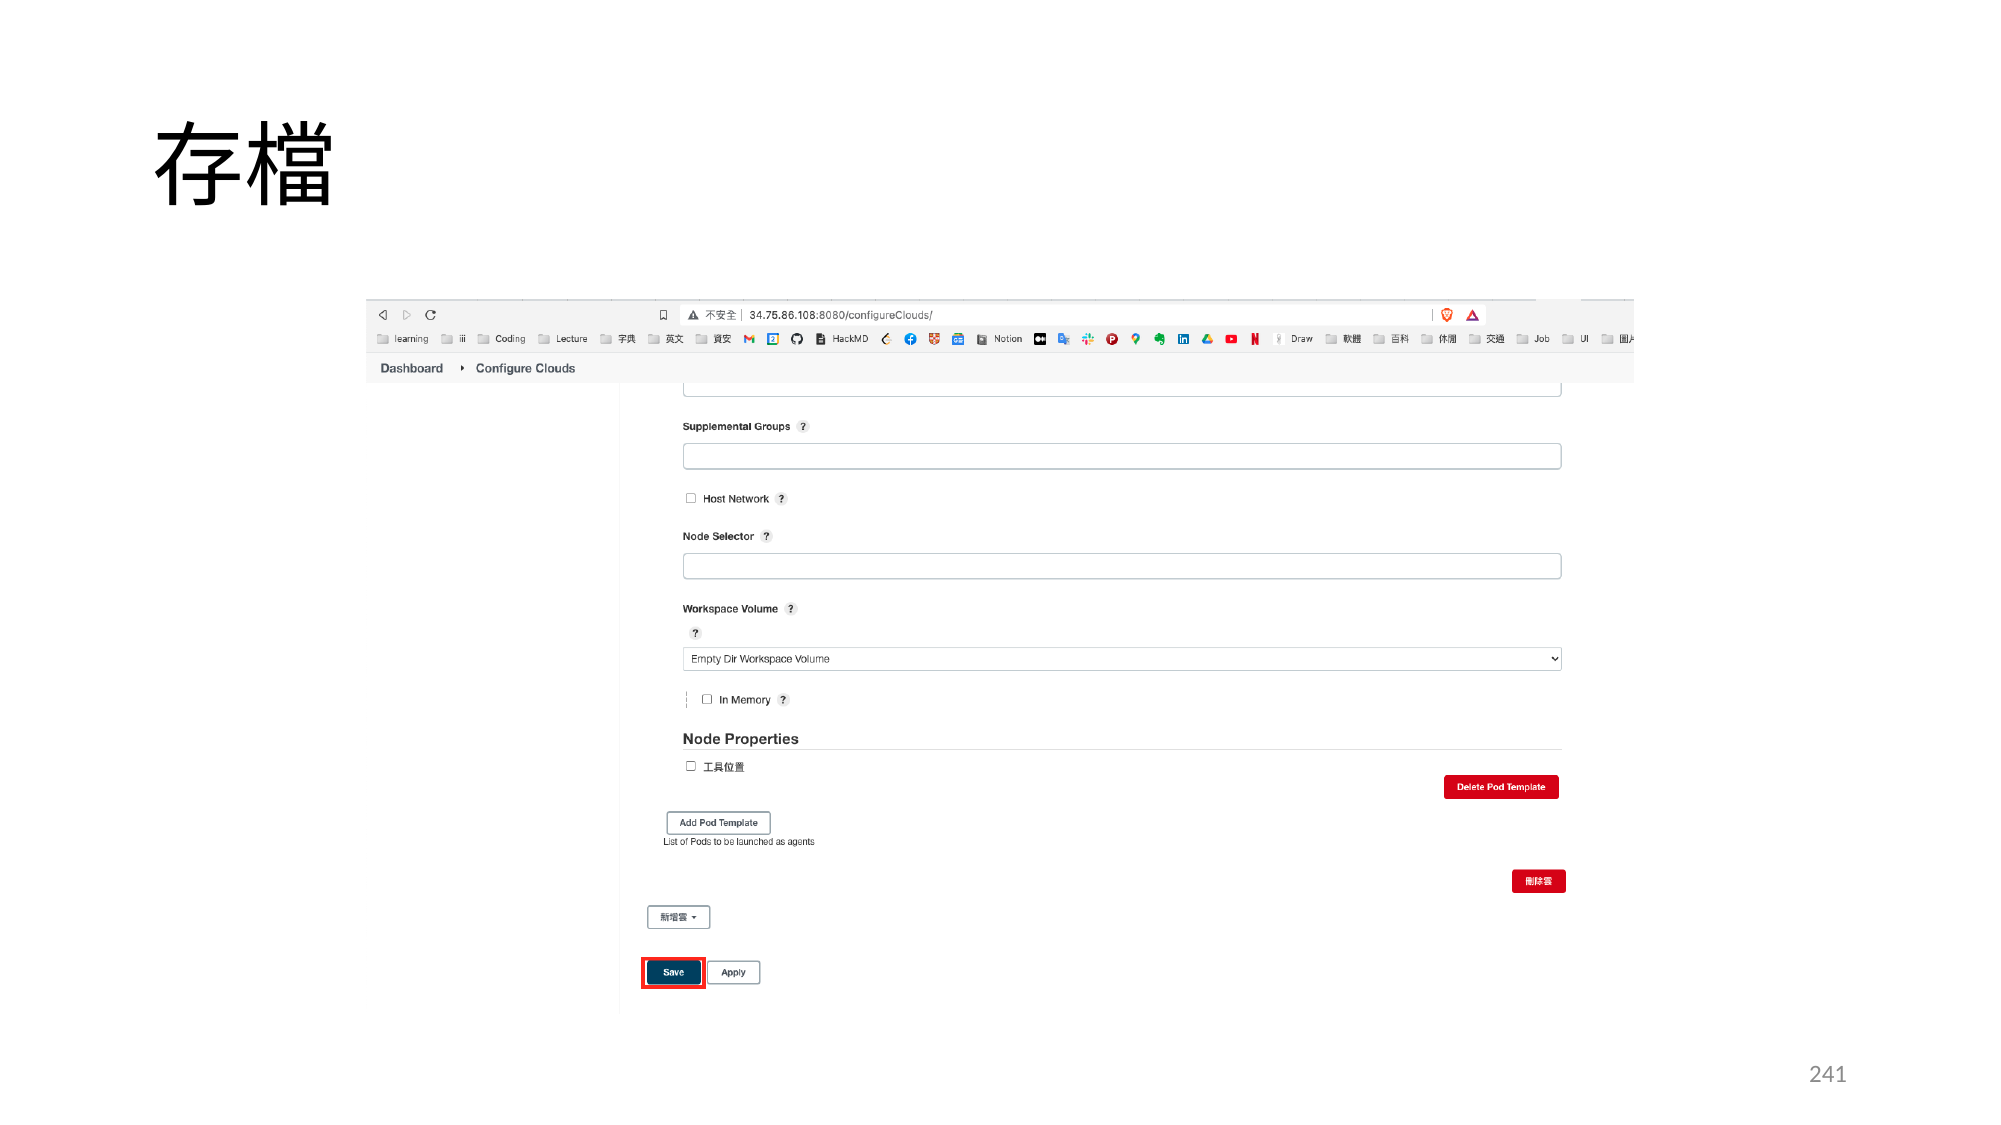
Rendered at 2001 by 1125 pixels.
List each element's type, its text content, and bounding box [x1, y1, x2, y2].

slide_number 241 [1412, 1042, 1863, 1103]
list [366, 299, 1634, 1014]
title 存檔 [137, 59, 1863, 278]
